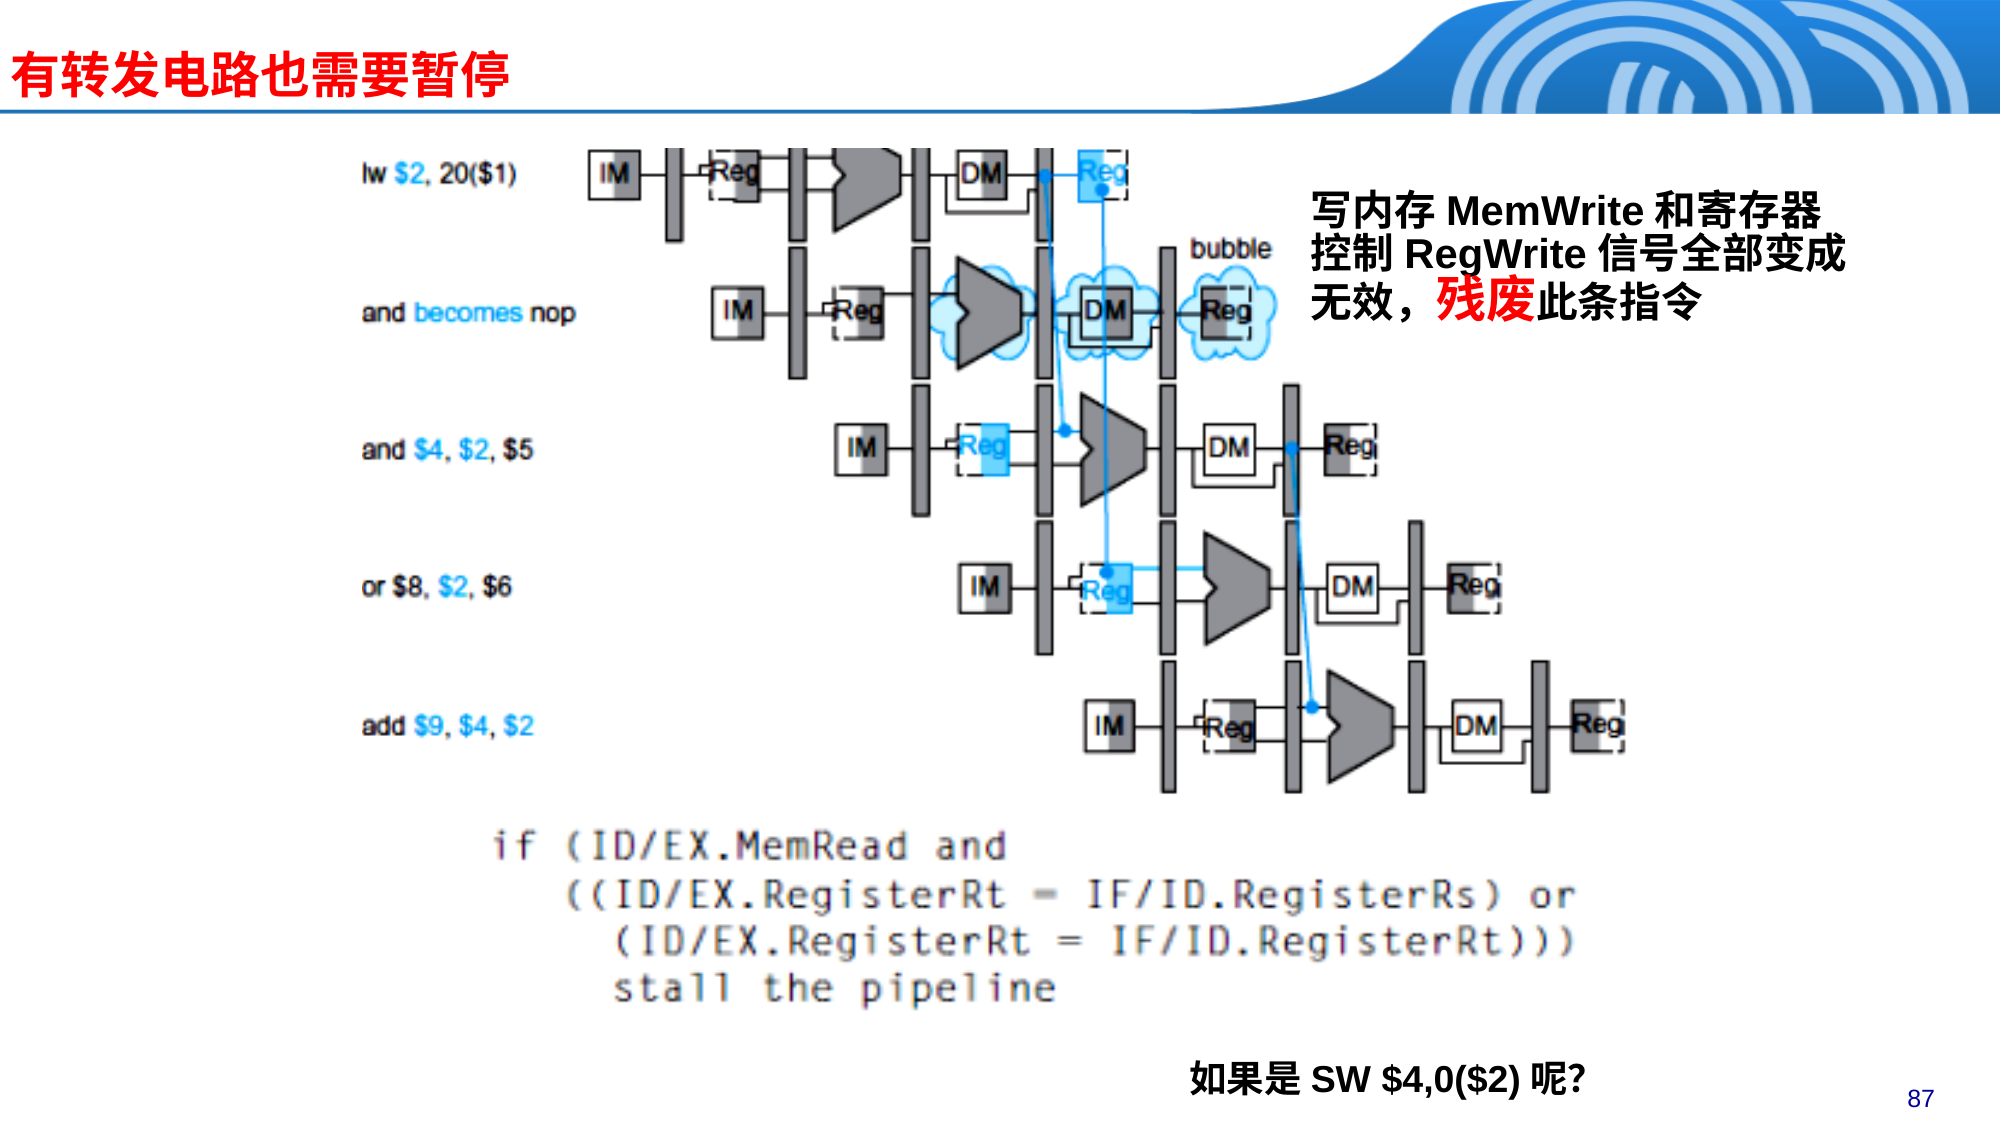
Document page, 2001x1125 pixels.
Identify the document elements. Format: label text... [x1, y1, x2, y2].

picture [0, 0, 2000, 114]
text_box 写内存MemWrite和寄存器控制RegWrite信号全部变成无效，残废此条指令 [1667, 184, 1875, 336]
picture [361, 148, 1662, 811]
title 有转发电路也需要暂停 [0, 47, 1151, 110]
text_box 如果是SW $4,0($2)呢？ [1174, 1054, 1789, 1108]
picture [492, 820, 1647, 1025]
